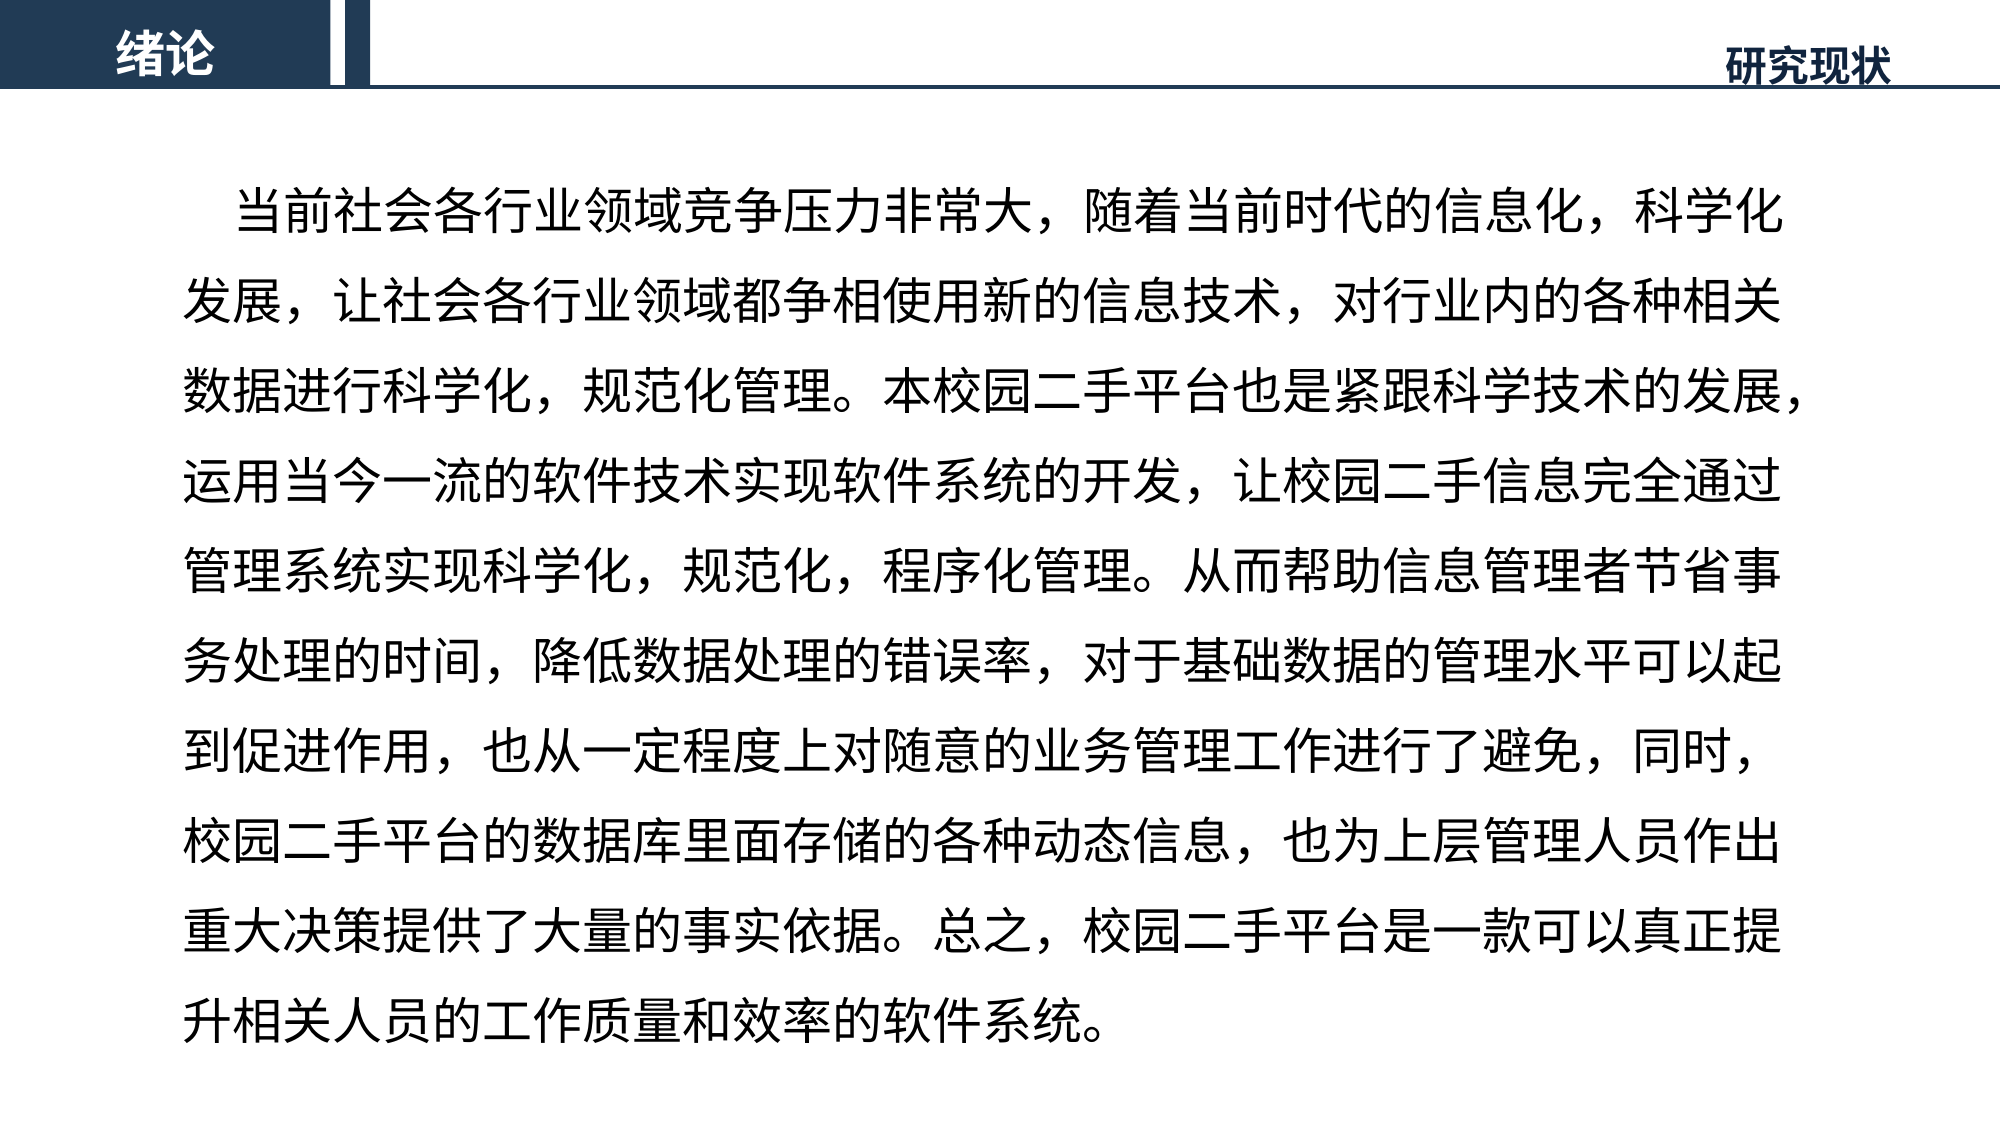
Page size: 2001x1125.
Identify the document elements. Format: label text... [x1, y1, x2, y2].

text_box 当前社会各行业领域竞争压力非常大，随着当前时代的信息化，科学化发展，让社会各行业领域都争相使用新的信息技术，对行业内的各种相关数据进行科学化，规范化管理。本校园二手平台也是紧跟科学技术的发展，运用当今一流的软件技术实现软件系统的开发，让校园二手信息完全通过管理系统实现科学化，规范化，程序化管理。从而帮助信息管理者节省事务处理的时间，降低数据处理的错误率，对于基础数据的管理水平可以起到促进作用，也从一定程度上对随意的业务管理工作进行了避免，同时，校园二手平台的数据库里面存储的各种动态信息，也为上层管理人员作出重大决策提供了大量的事实依据。总之，校园二手平台是一款可以真正提升相关人员的工作质量和效率的软件系统。 [167, 142, 1831, 1057]
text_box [0, 0, 2000, 99]
